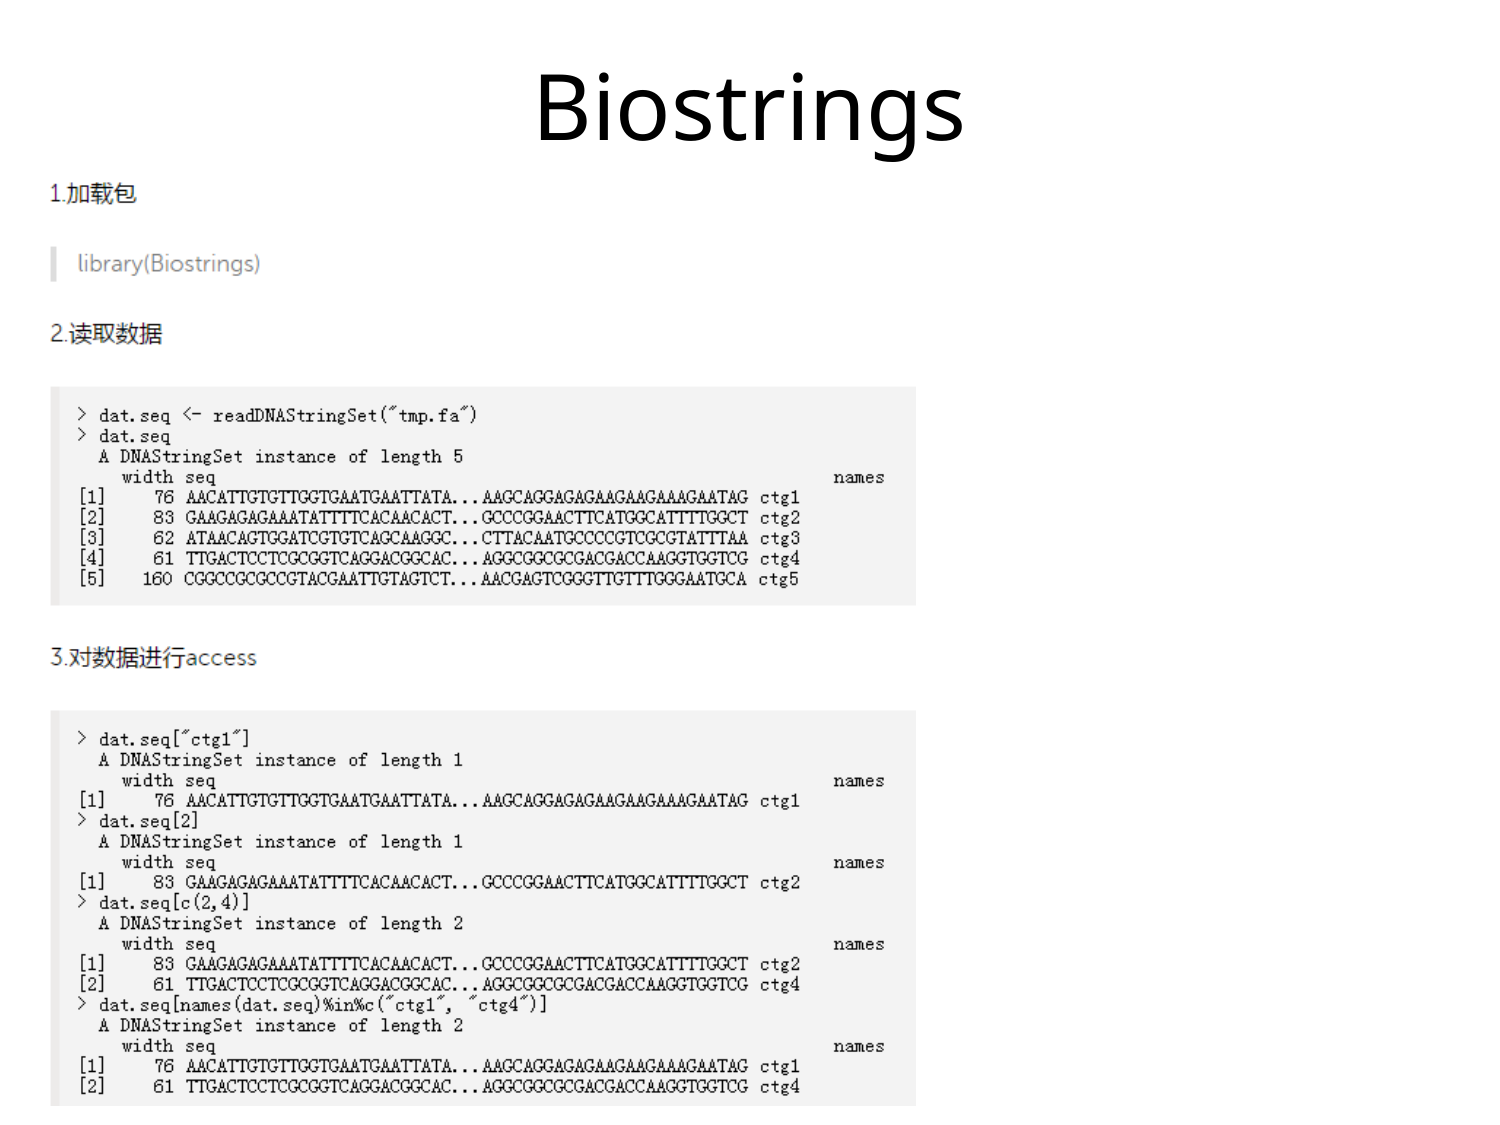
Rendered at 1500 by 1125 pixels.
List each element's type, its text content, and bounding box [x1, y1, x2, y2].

picture [45, 171, 916, 1106]
title Biostrings [103, 2, 1397, 220]
